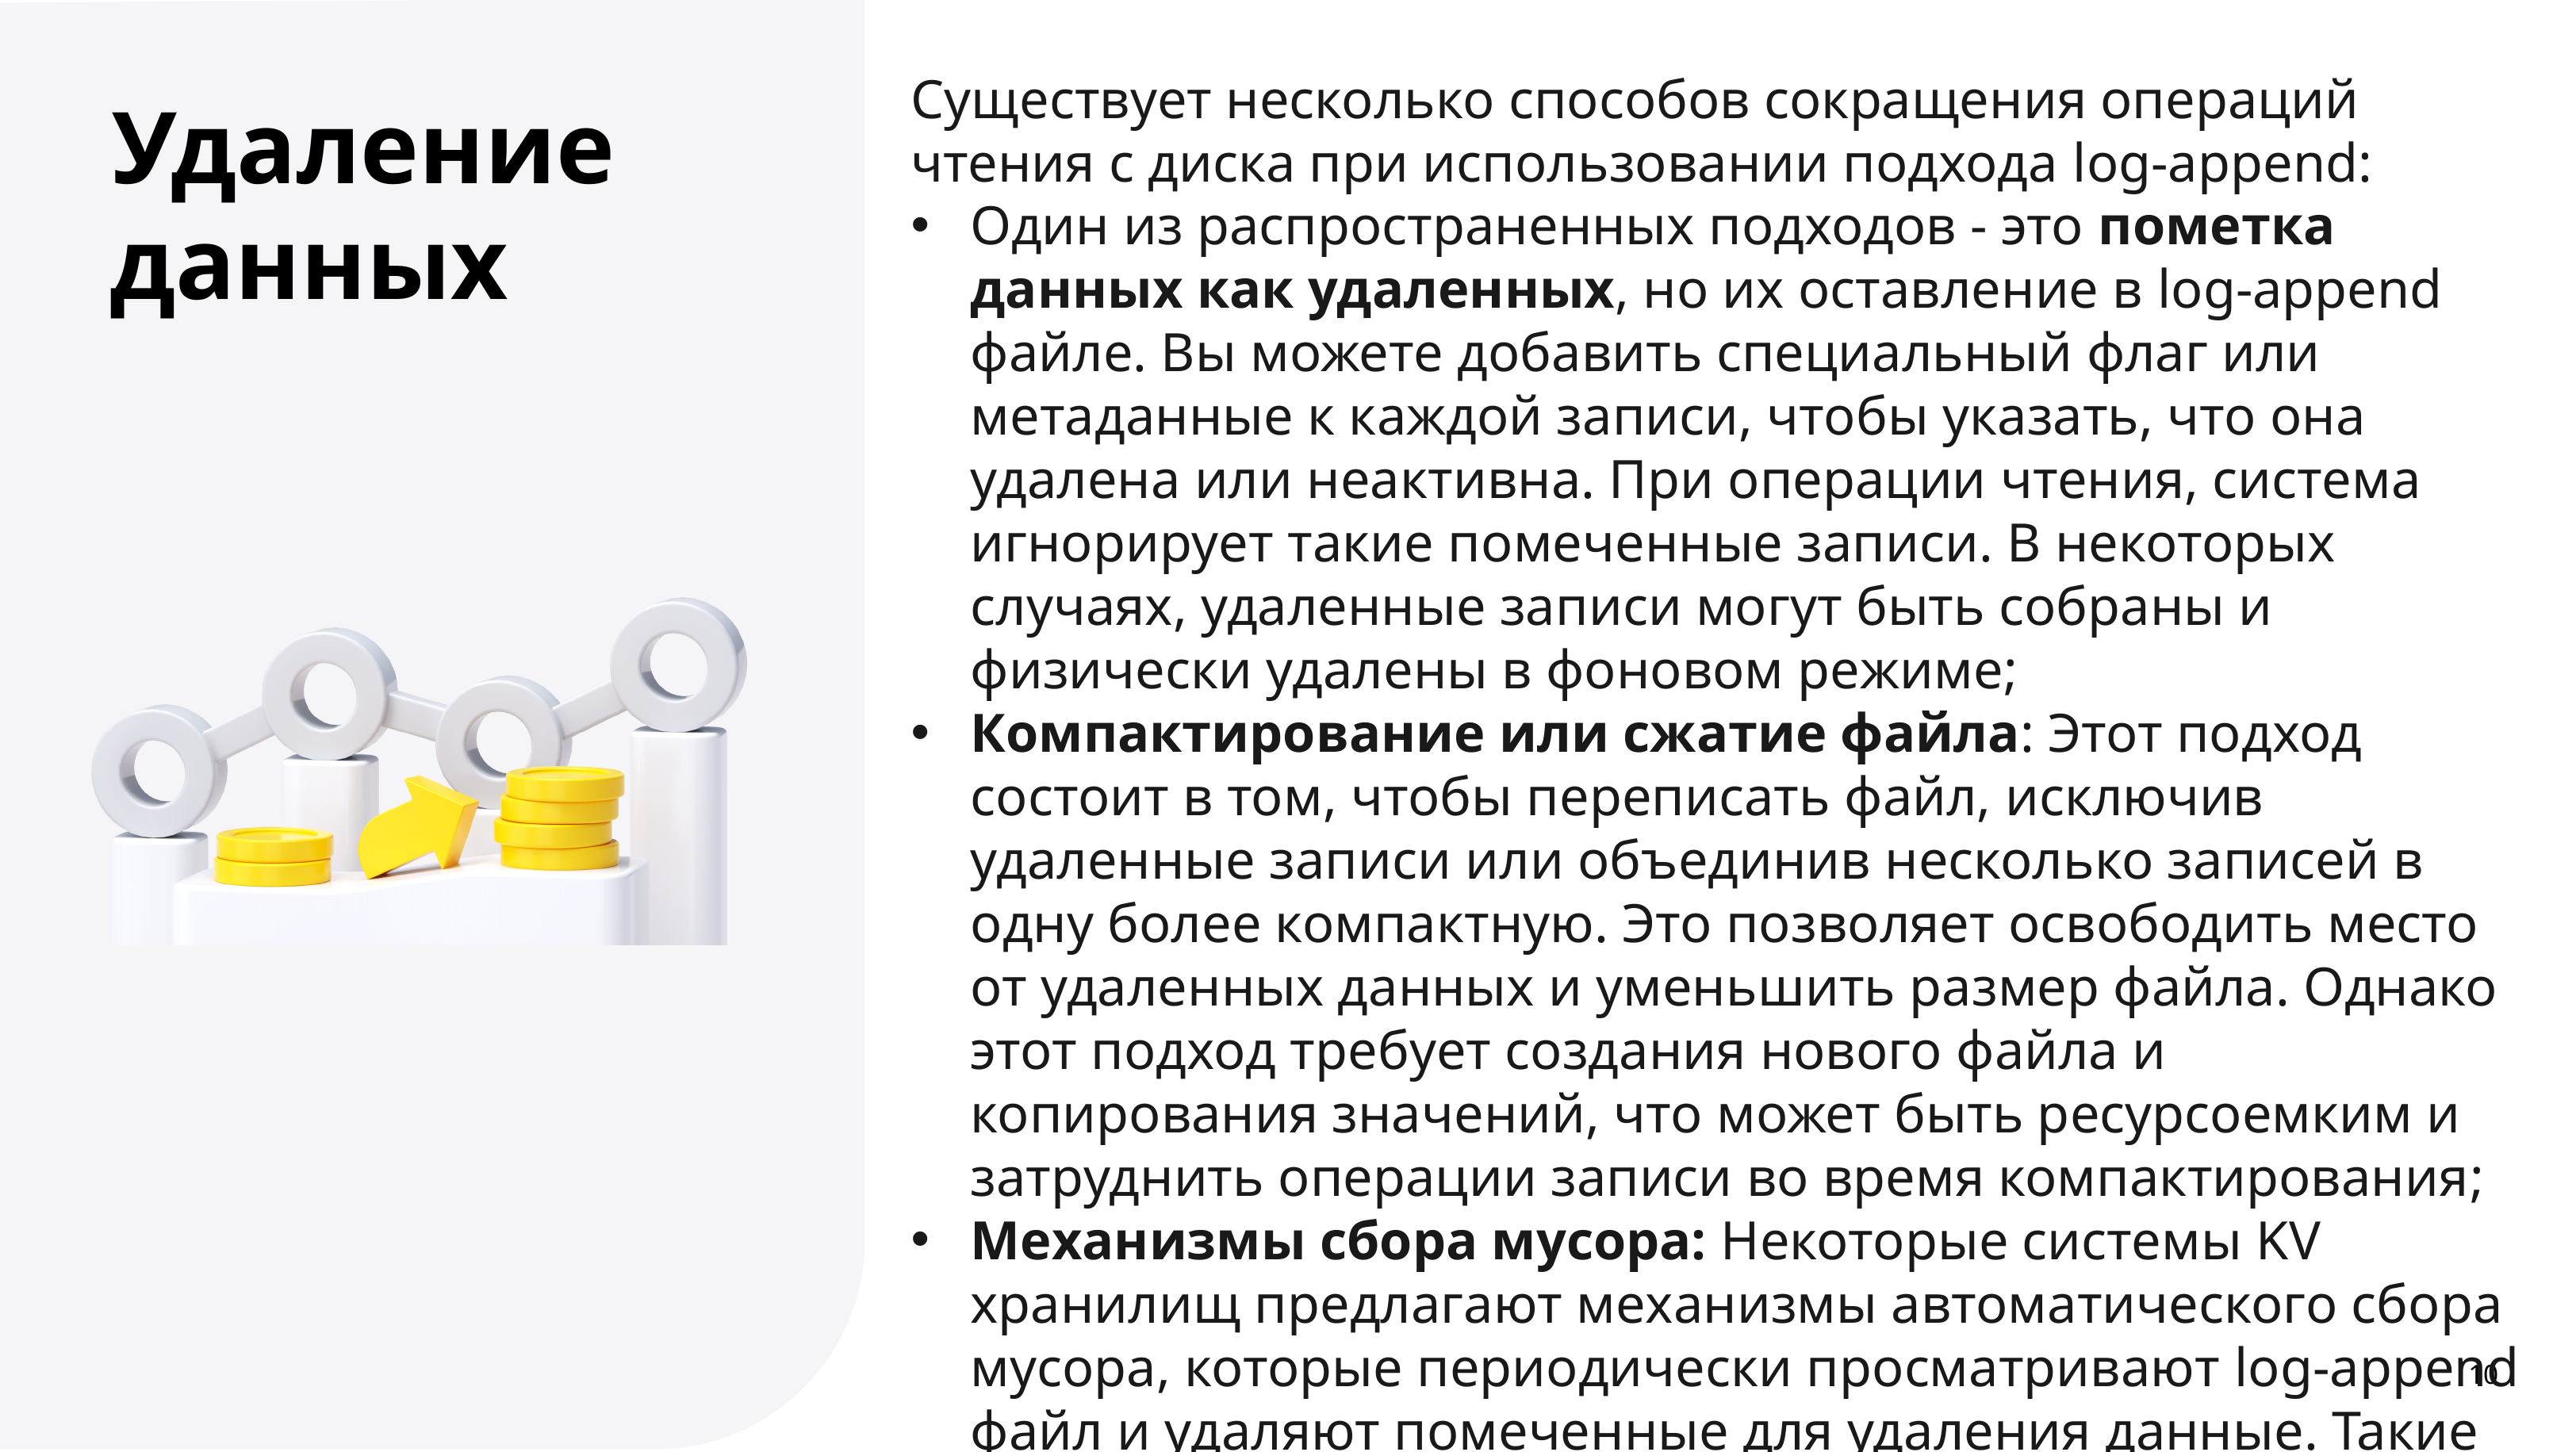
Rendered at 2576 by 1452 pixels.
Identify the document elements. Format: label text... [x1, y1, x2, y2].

text_box Удаление данных [109, 87, 813, 452]
text_box Существует несколько способов сокращения операций чтения с диска при использовании подхода log-append: Один из распространенных подходов - это пометка данных как удаленных, но их оставление в log-append файле. Вы можете добавить специальный флаг или метаданные к каждой записи, чтобы указать, что она удалена или неактивна. При операции чтения, система игнорирует такие помеченные записи. В некоторых случаях, удаленные записи могут быть собраны и физически удалены в фоновом режиме; Компактирование или сжатие файла: Этот подход состоит в том, чтобы переписать файл, исключив удаленные записи или объединив несколько записей в одну более компактную. Это позволяет освободить место от удаленных данных и уменьшить размер файла. Однако этот подход требует создания нового файла и копирования значений, что может быть ресурсоемким и затруднить операции записи во время компактирования; Механизмы сбора мусора: Некоторые системы KV хранилищ предлагают механизмы автоматического сбора мусора, которые периодически просматривают log-append файл и удаляют помеченные для удаления данные. Такие механизмы позволяют автоматически освобождать место от удаленных данных без вмешательства пользователя. [905, 59, 2535, 1452]
picture [40, 565, 814, 945]
